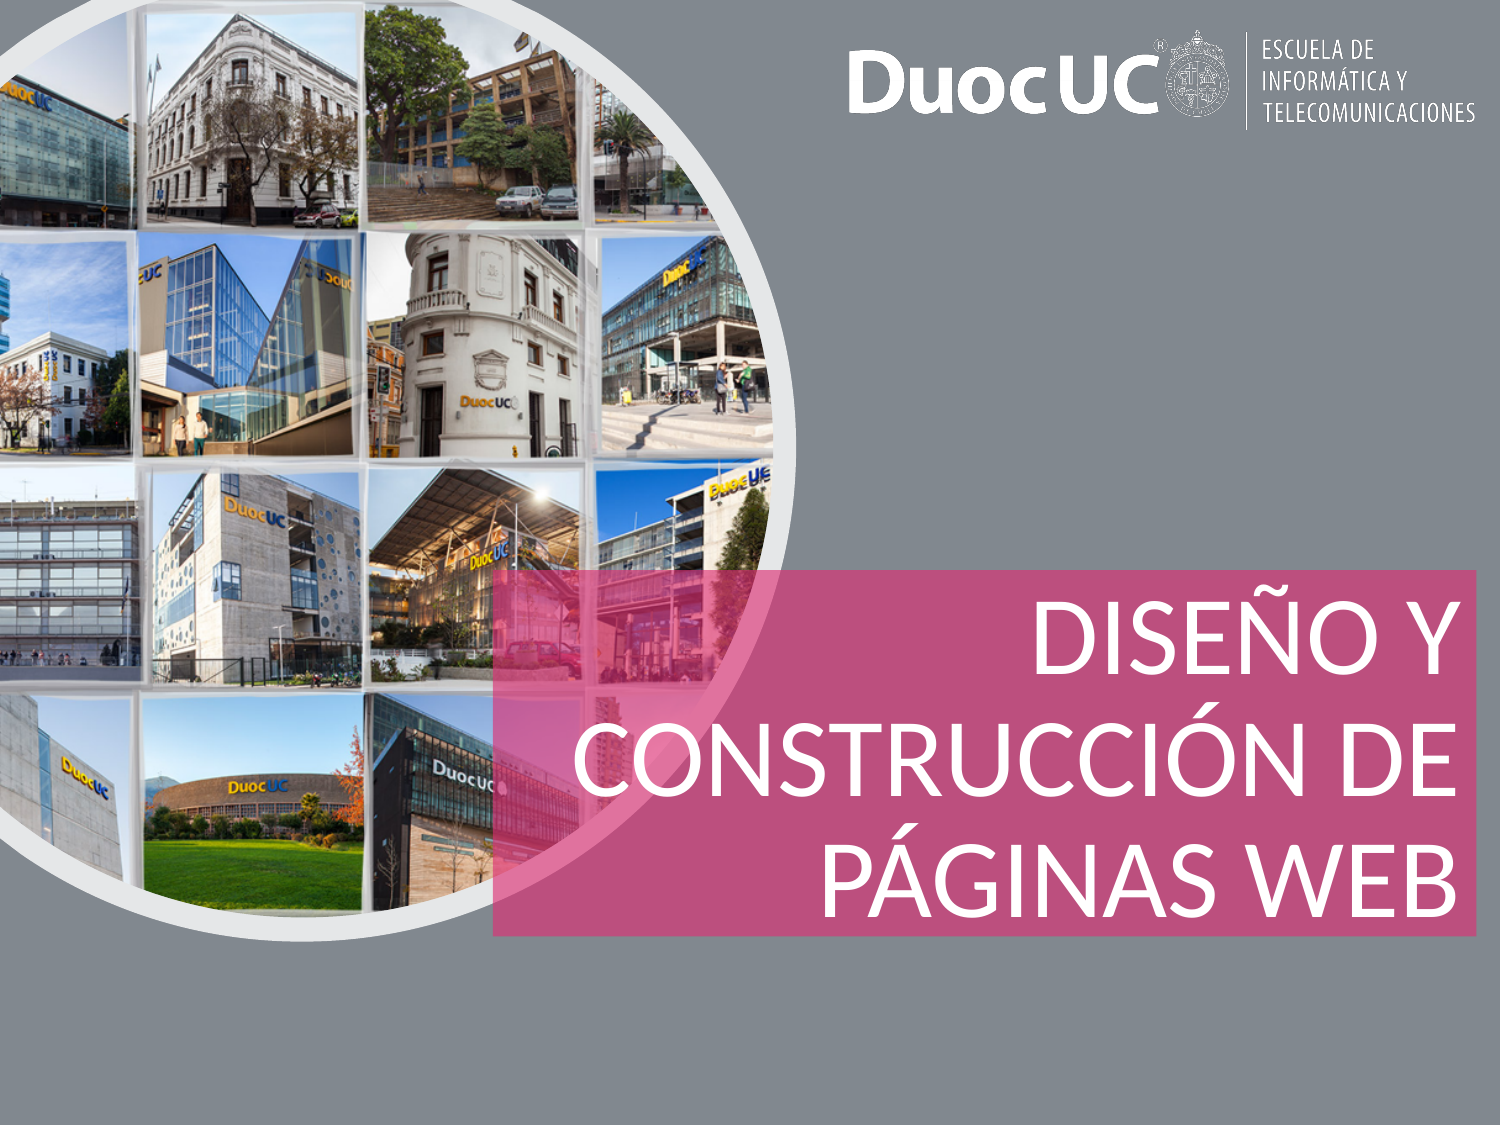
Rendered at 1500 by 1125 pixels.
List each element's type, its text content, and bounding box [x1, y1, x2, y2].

picture [0, 0, 774, 918]
picture [849, 30, 1475, 130]
title DISEÑO Y CONSTRUCCIÓN DE PÁGINAS WEB [492, 570, 1477, 937]
